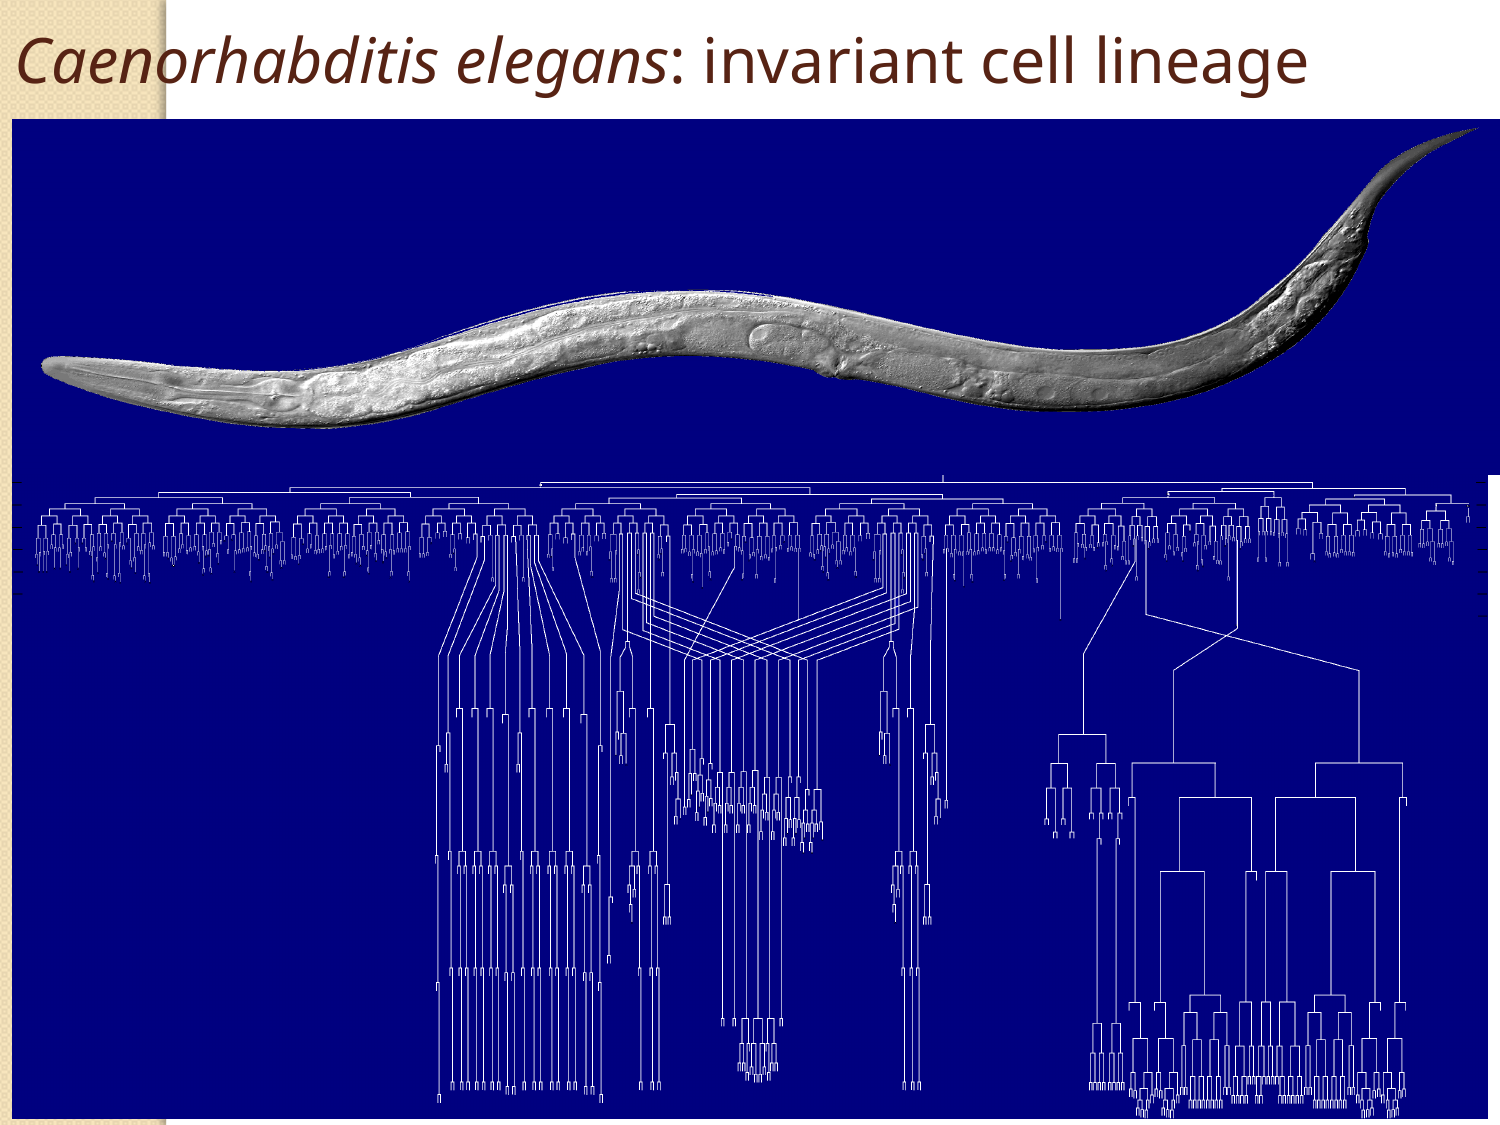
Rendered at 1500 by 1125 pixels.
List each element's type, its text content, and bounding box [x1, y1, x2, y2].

title Caenorhabditis elegans: invariant cell lineage [0, 4, 1350, 113]
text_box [12, 119, 1500, 1120]
